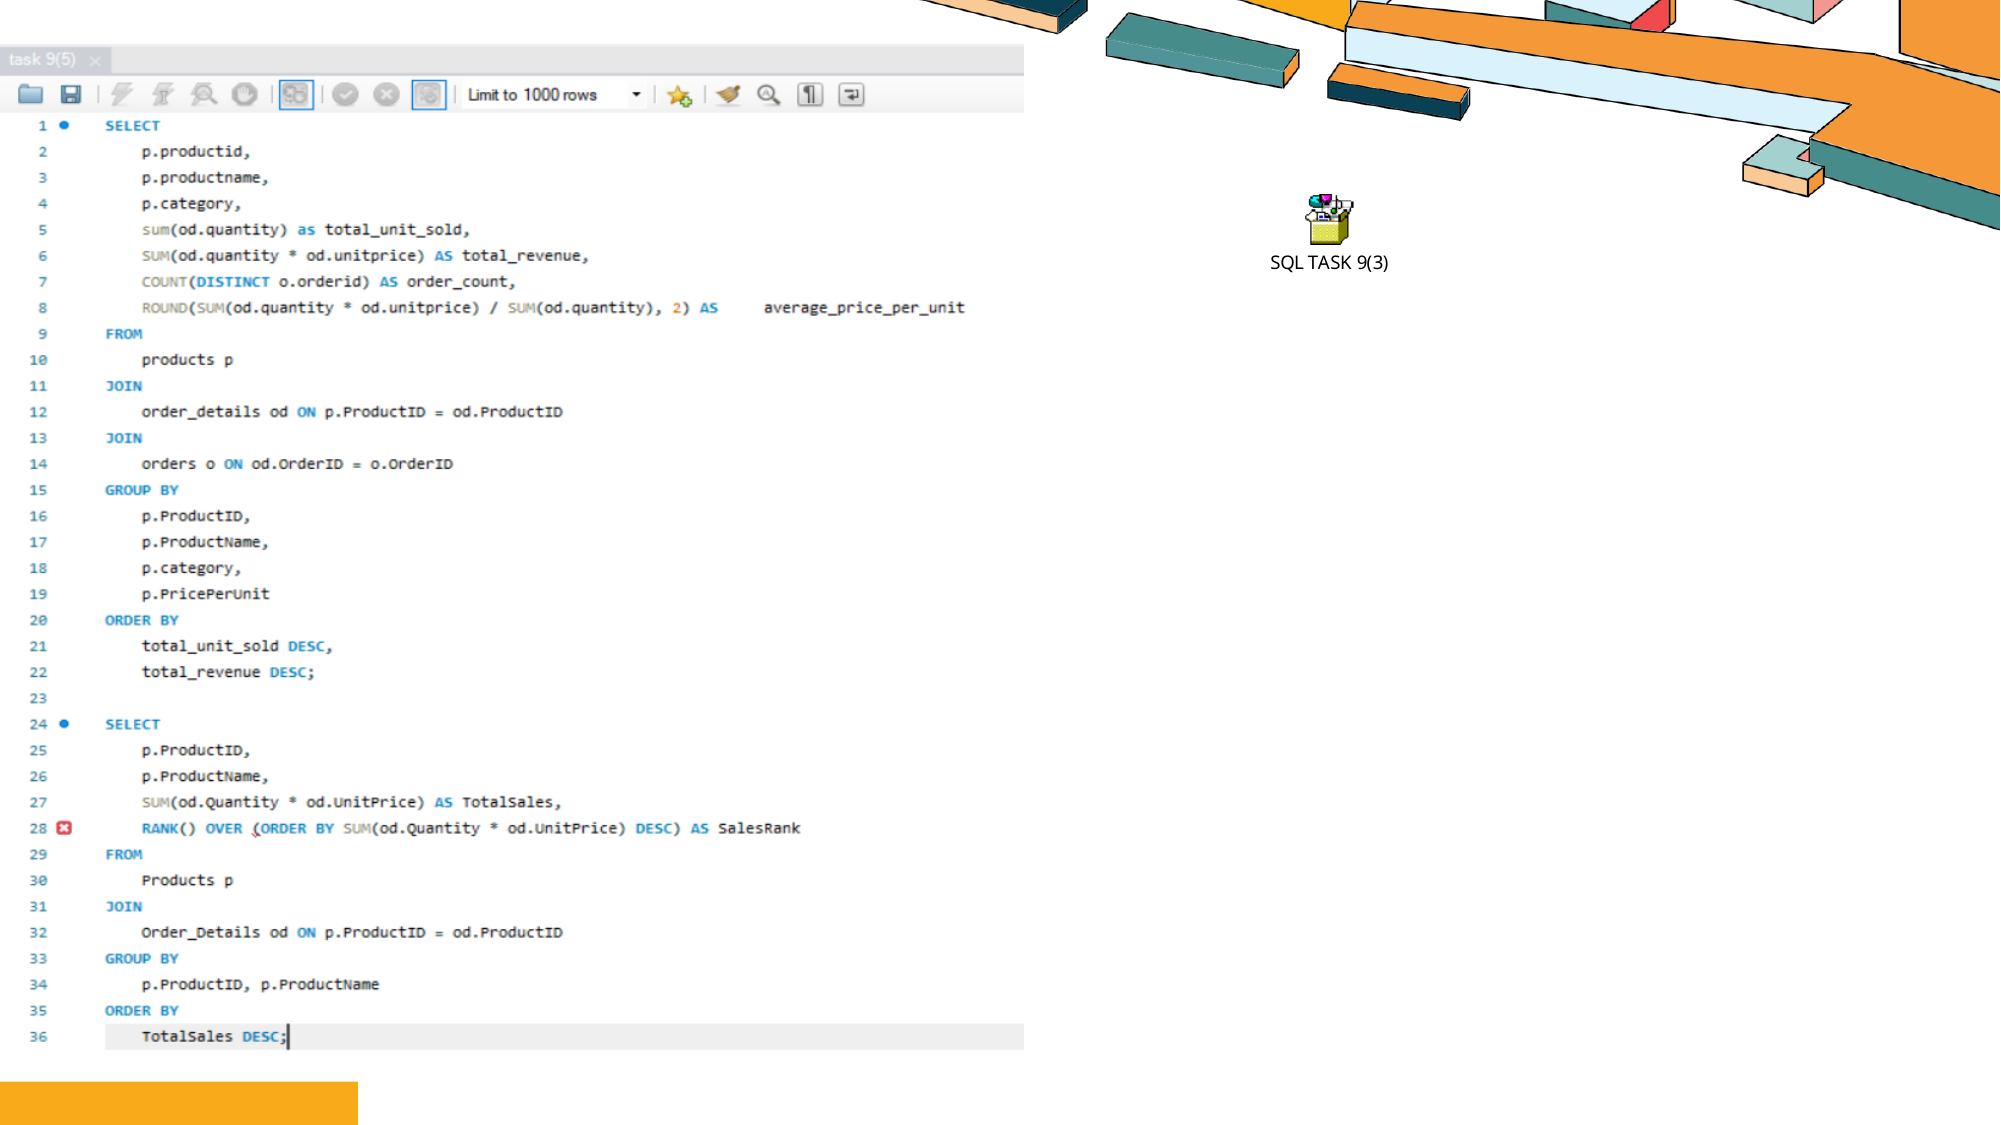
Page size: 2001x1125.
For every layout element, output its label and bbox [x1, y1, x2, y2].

text_box [1254, 194, 1405, 325]
picture [0, 0, 2000, 1055]
